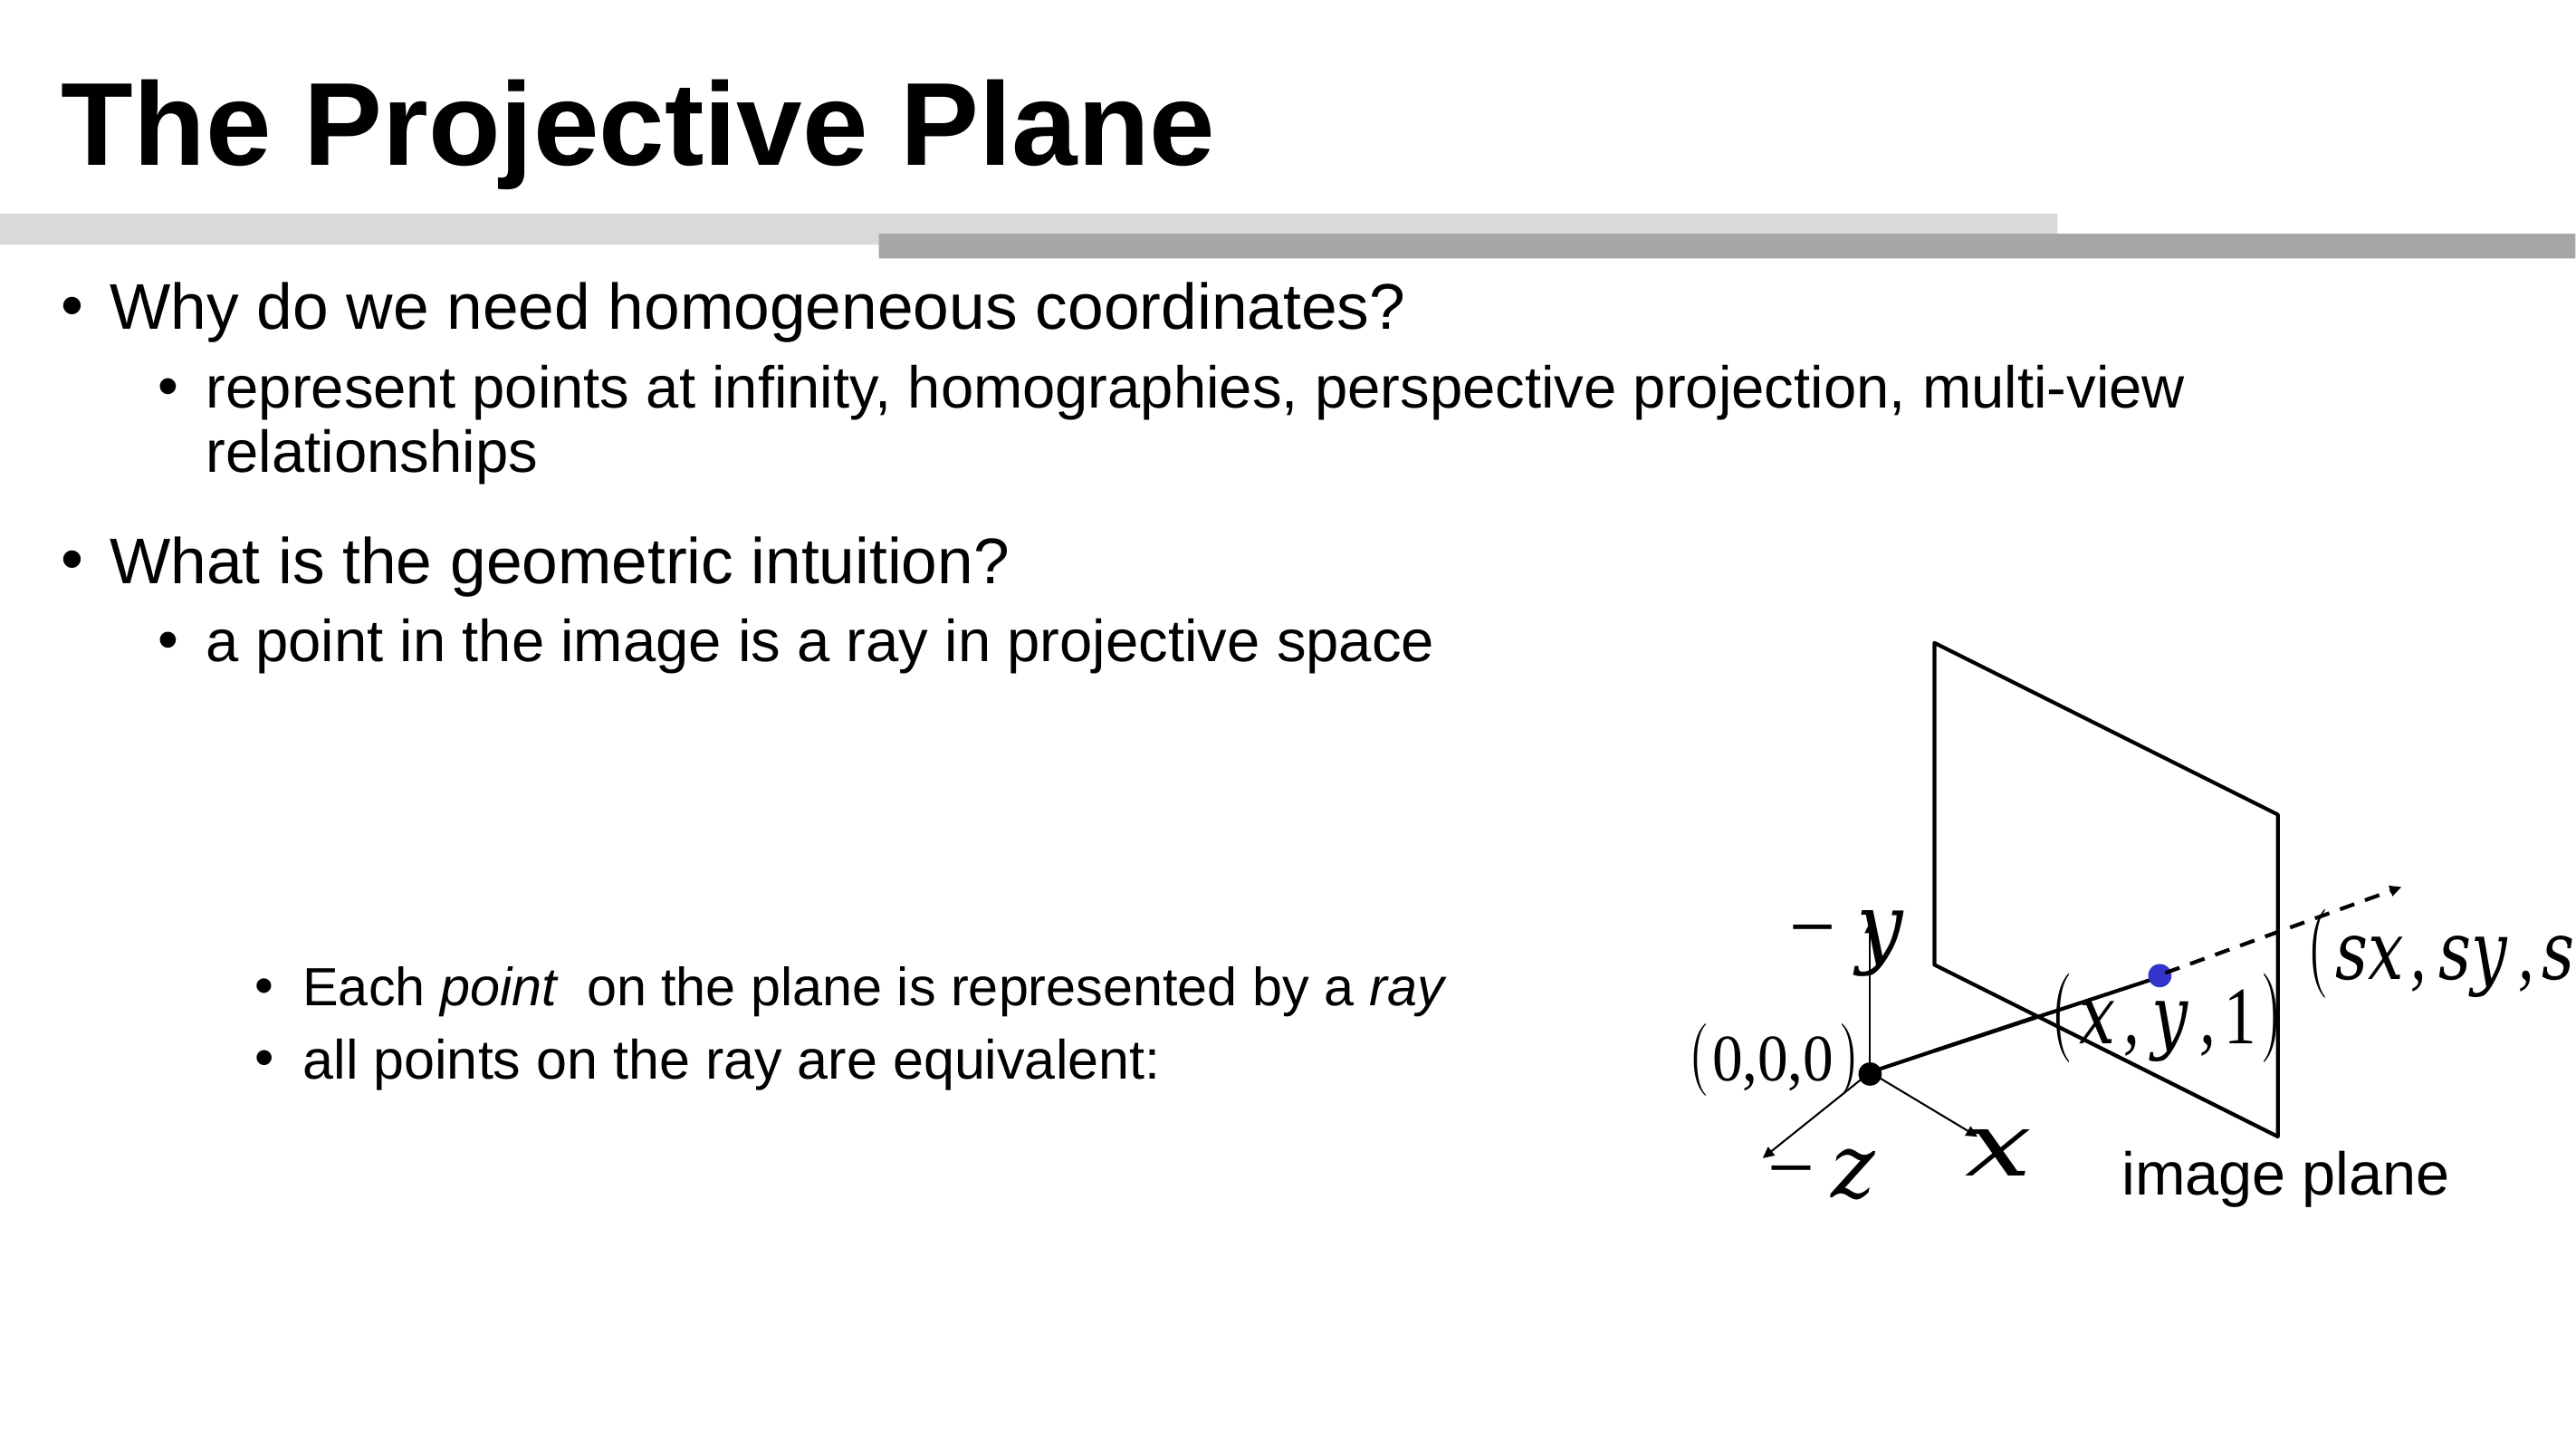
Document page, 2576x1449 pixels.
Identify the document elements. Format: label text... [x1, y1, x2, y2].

text_box [1762, 1094, 1842, 1158]
text_box [1864, 926, 1870, 934]
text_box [1934, 642, 2466, 1221]
text_box [1859, 1063, 1882, 1085]
title The Projective Plane [47, 29, 2524, 226]
